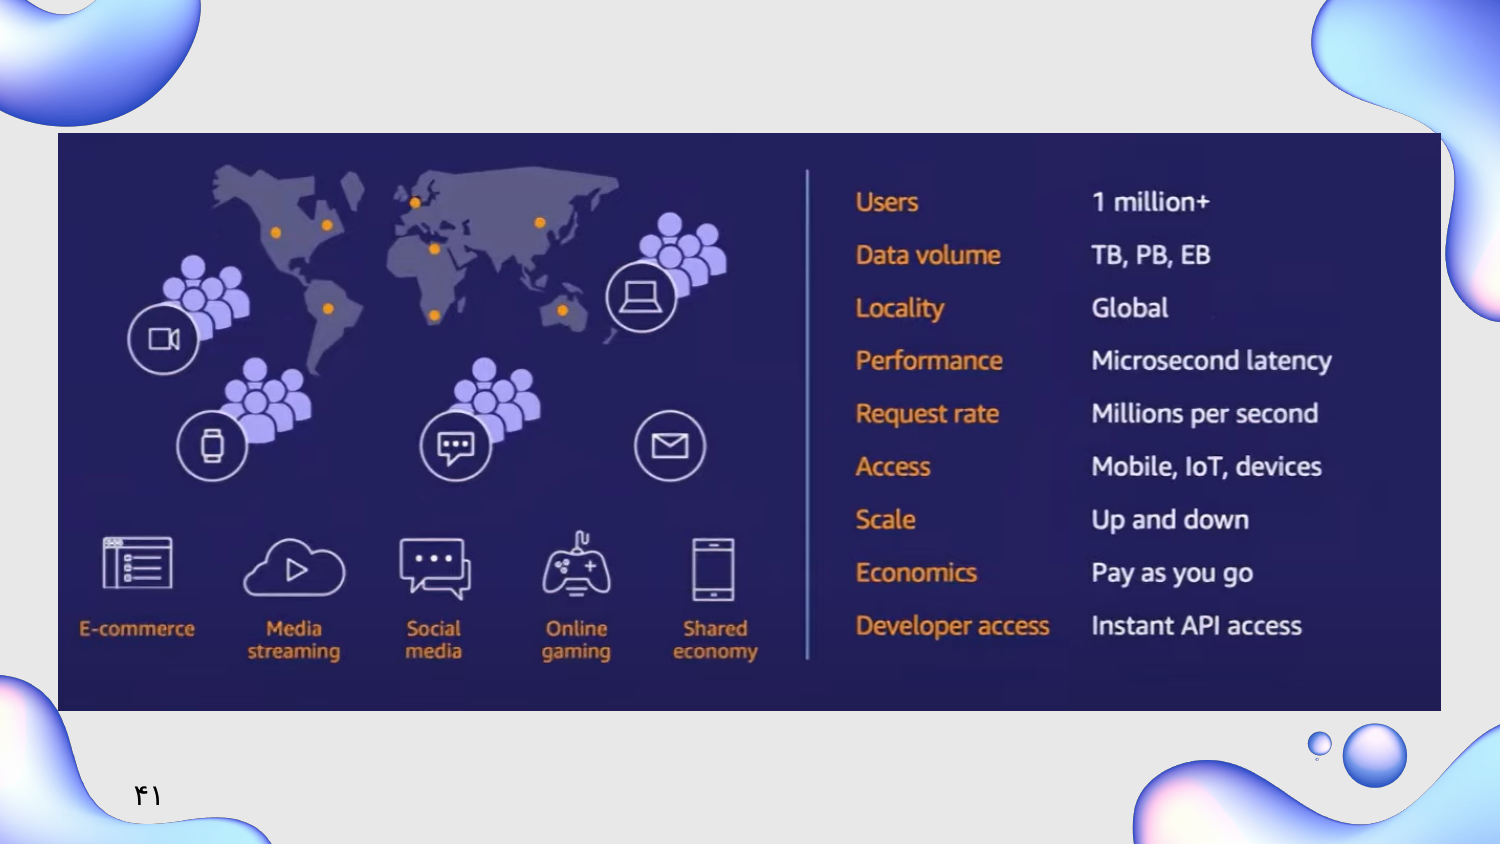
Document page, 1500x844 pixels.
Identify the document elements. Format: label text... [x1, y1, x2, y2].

picture [0, 0, 1500, 844]
text_box ۴۱ [115, 768, 180, 819]
